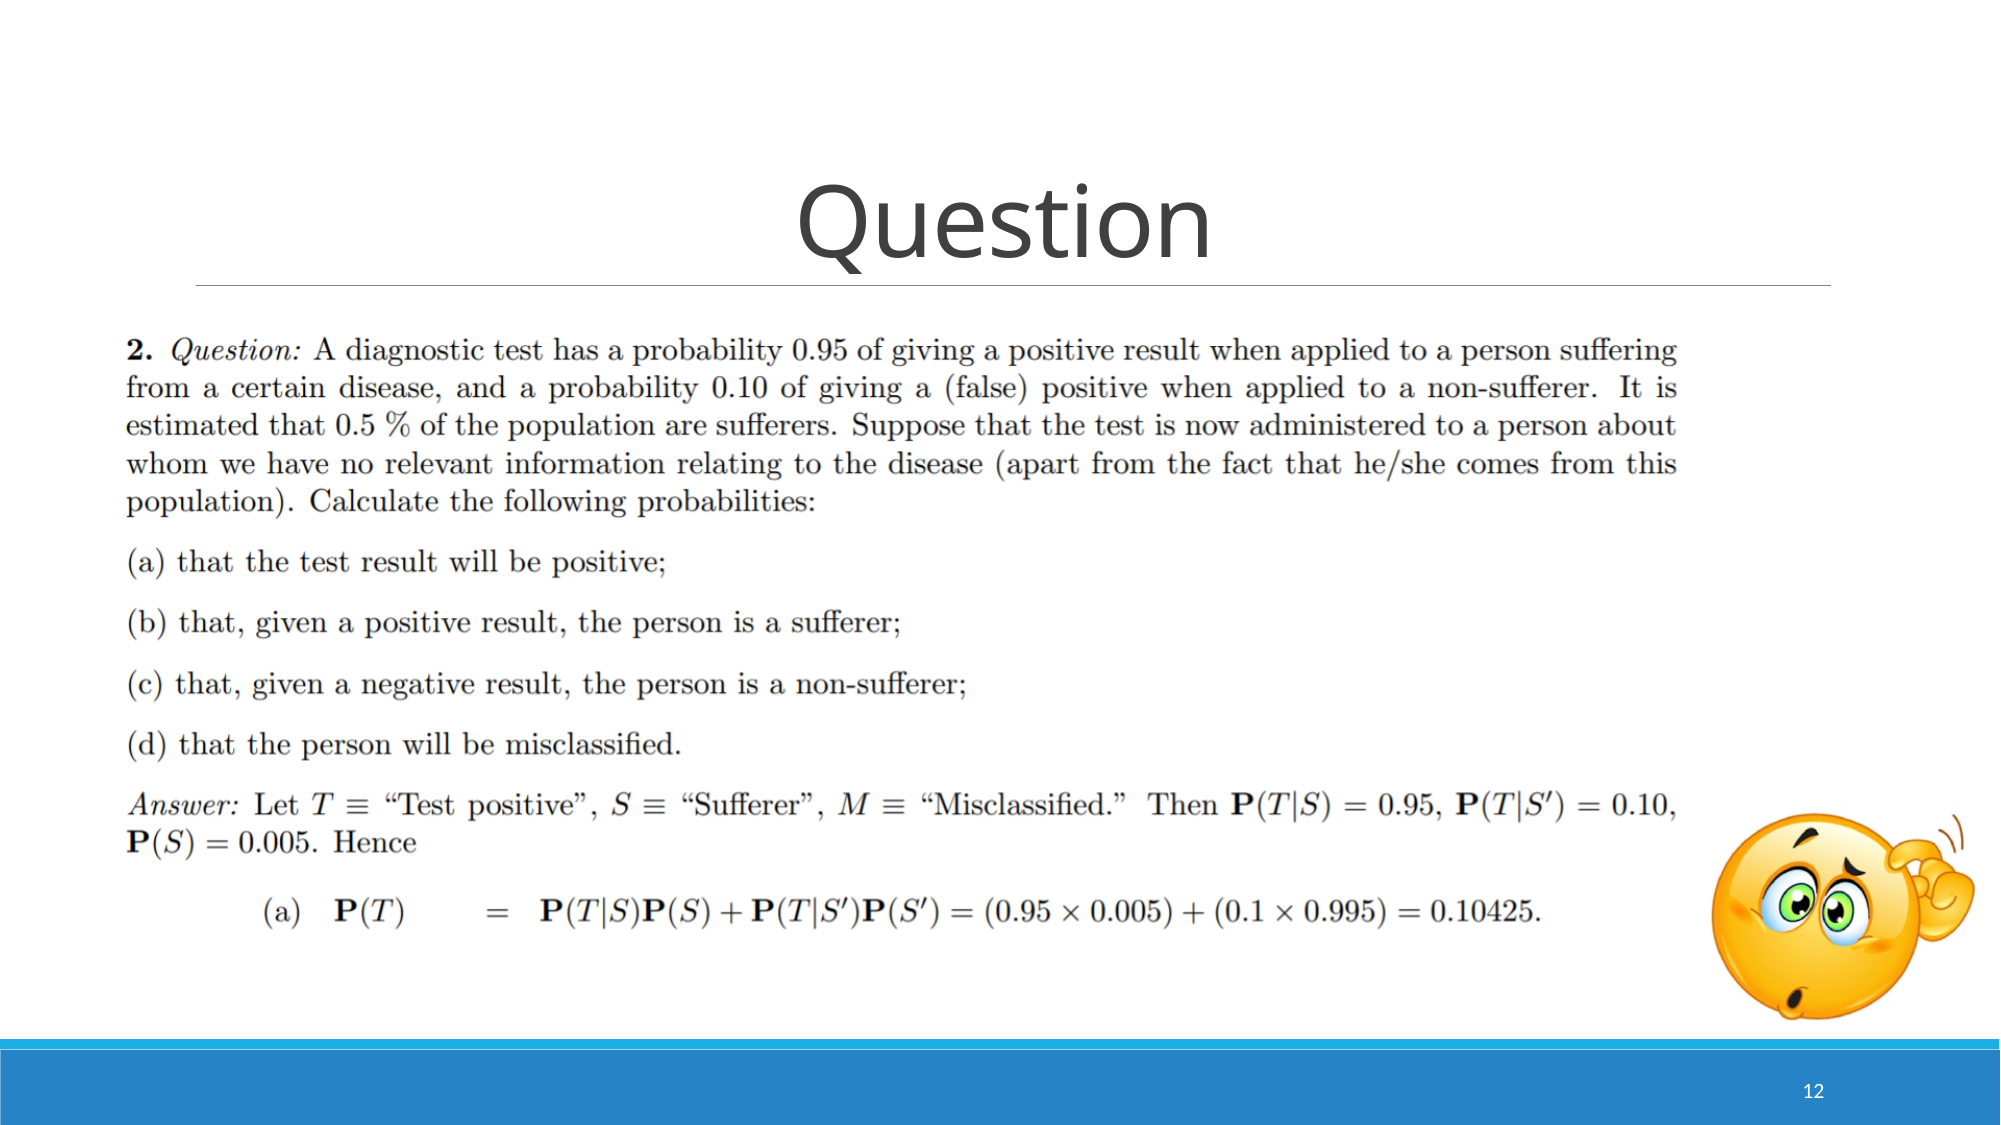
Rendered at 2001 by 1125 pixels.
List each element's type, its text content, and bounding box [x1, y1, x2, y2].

picture [87, 308, 1977, 1029]
slide_number 12 [1624, 1059, 1840, 1120]
title Question [180, 47, 1830, 285]
